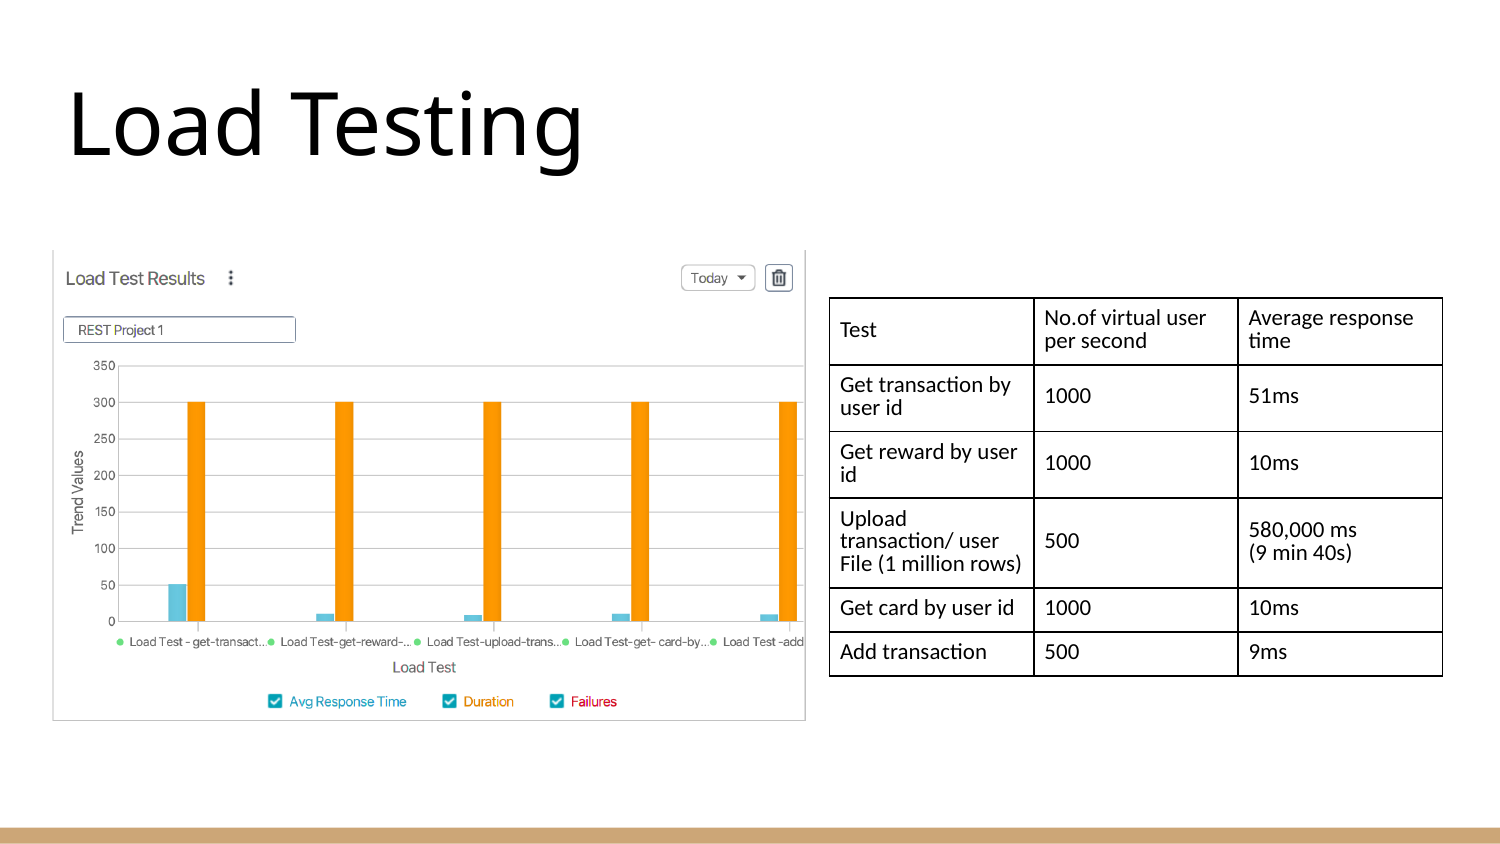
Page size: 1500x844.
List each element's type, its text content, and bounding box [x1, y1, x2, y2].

table_cell Upload transaction/ user File (1 million rows) [830, 499, 1033, 587]
table_header No.of virtual user per second [1035, 299, 1237, 364]
table_cell 1000 [1035, 366, 1237, 431]
title Load Testing [51, 51, 1449, 189]
table_cell 9ms [1239, 633, 1442, 675]
table_cell Get reward by user id [830, 432, 1033, 497]
table_cell Add transaction [830, 633, 1033, 675]
table_cell 10ms [1239, 589, 1442, 631]
table_cell 10ms [1239, 432, 1442, 497]
table_cell Get card by user id [830, 589, 1033, 631]
table_header Test [830, 299, 1033, 364]
table_cell 1000 [1035, 589, 1237, 631]
table_cell 51ms [1239, 366, 1442, 431]
table_cell 500 [1035, 633, 1237, 675]
table_header Average response time [1239, 299, 1442, 364]
table_cell 1000 [1035, 432, 1237, 497]
table_cell Get transaction by user id [830, 366, 1033, 431]
picture [50, 250, 809, 723]
table_cell 580,000 ms (9 min 40s) [1239, 499, 1442, 587]
table_cell 500 [1035, 499, 1237, 587]
